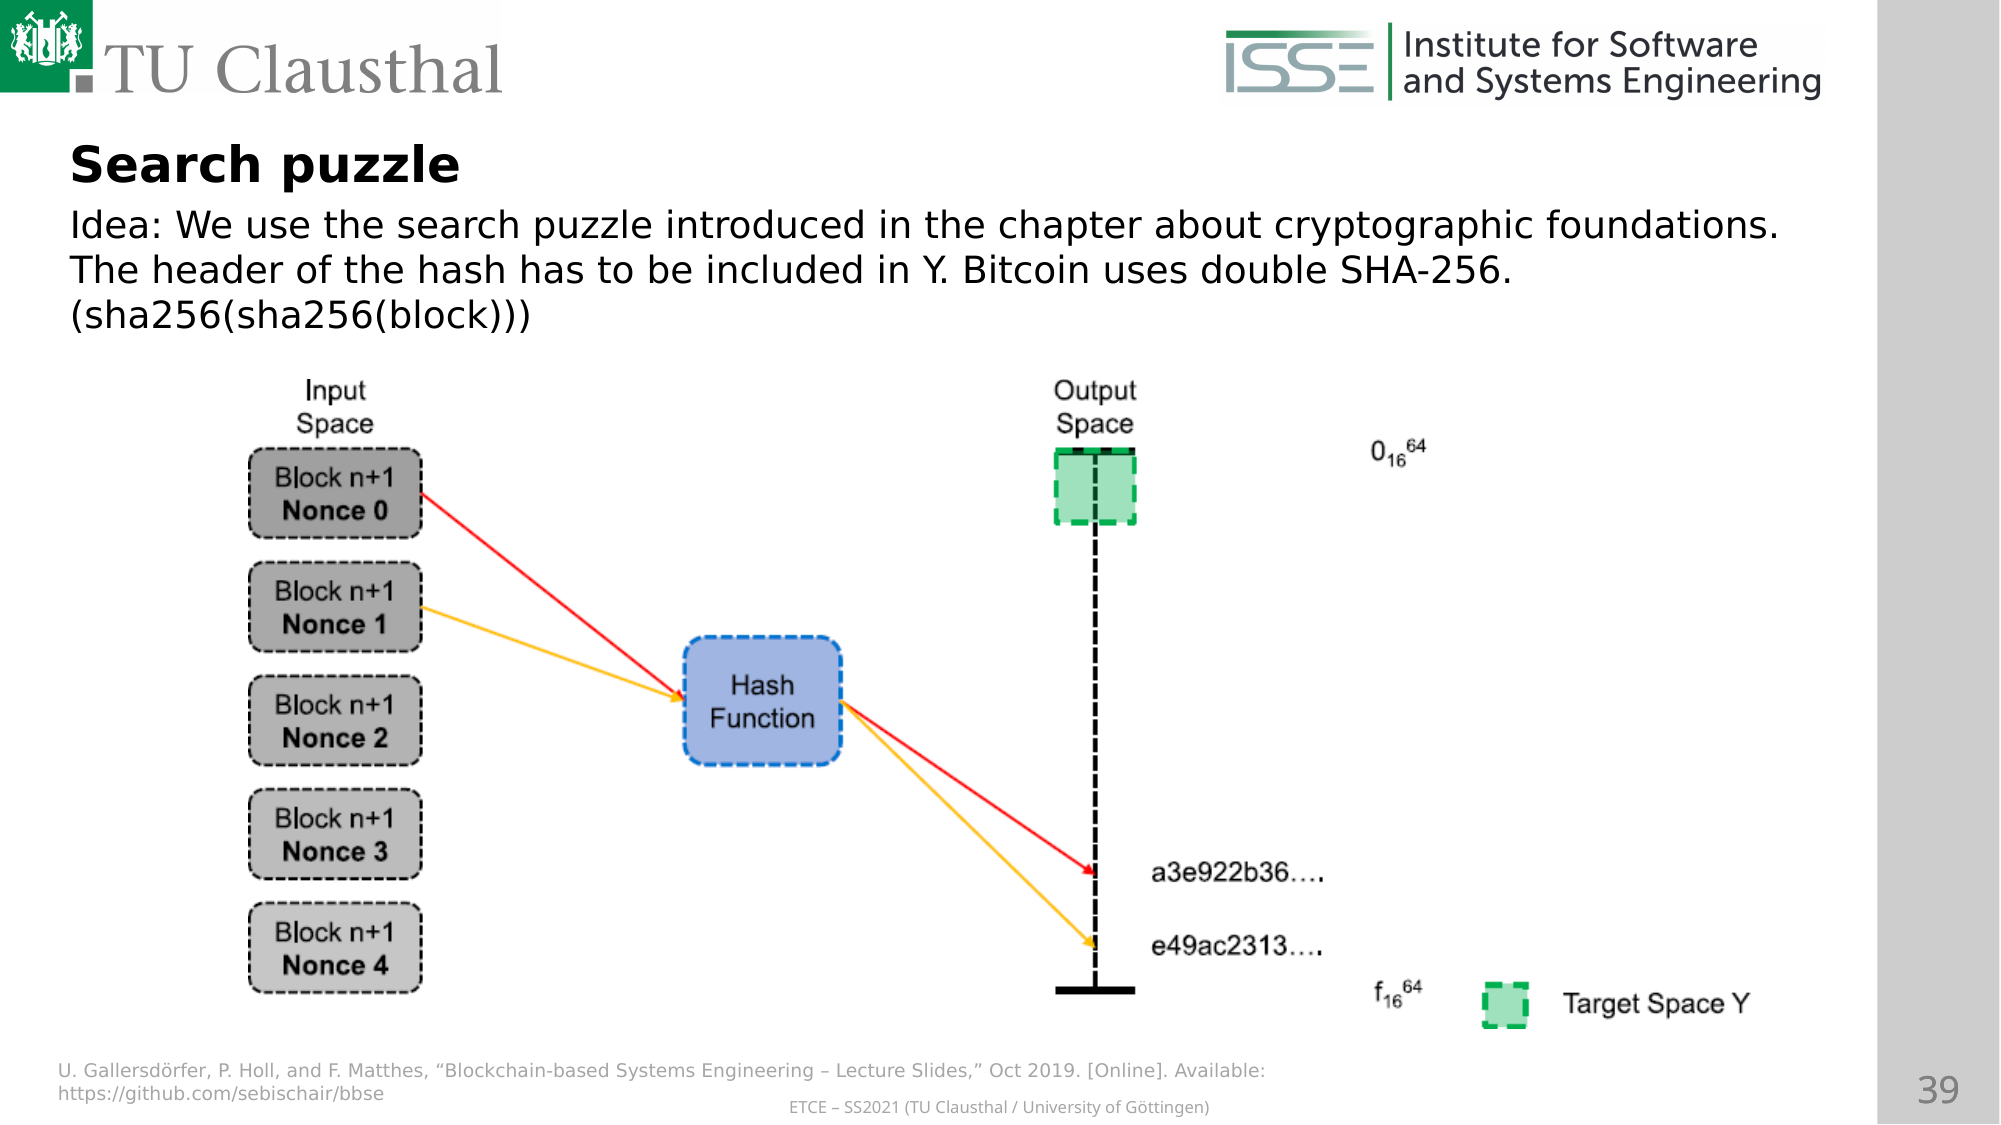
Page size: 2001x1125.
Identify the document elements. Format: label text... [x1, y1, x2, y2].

text_box U. Gallersdörfer, P. Holl, and F. Matthes, “Blockchain-based Systems Engineering – Lecture Slides,” Oct 2019. [Online]. Available: https://github.com/sebischair/bbse [43, 1051, 1521, 1112]
picture [248, 378, 1751, 1029]
text_box Idea: We use the search puzzle introduced in the chapter about cryptographic foundations. The header of the hash has to be included in Y. Bitcoin uses double SHA-256. (sha256(sha256(block))) [54, 208, 1819, 330]
picture [0, 0, 502, 93]
text_box ETCE – SS2021 (TU Clausthal / University of Göttingen) [0, 1089, 2000, 1125]
picture [1218, 22, 1826, 107]
text_box Search puzzle [54, 125, 1819, 208]
